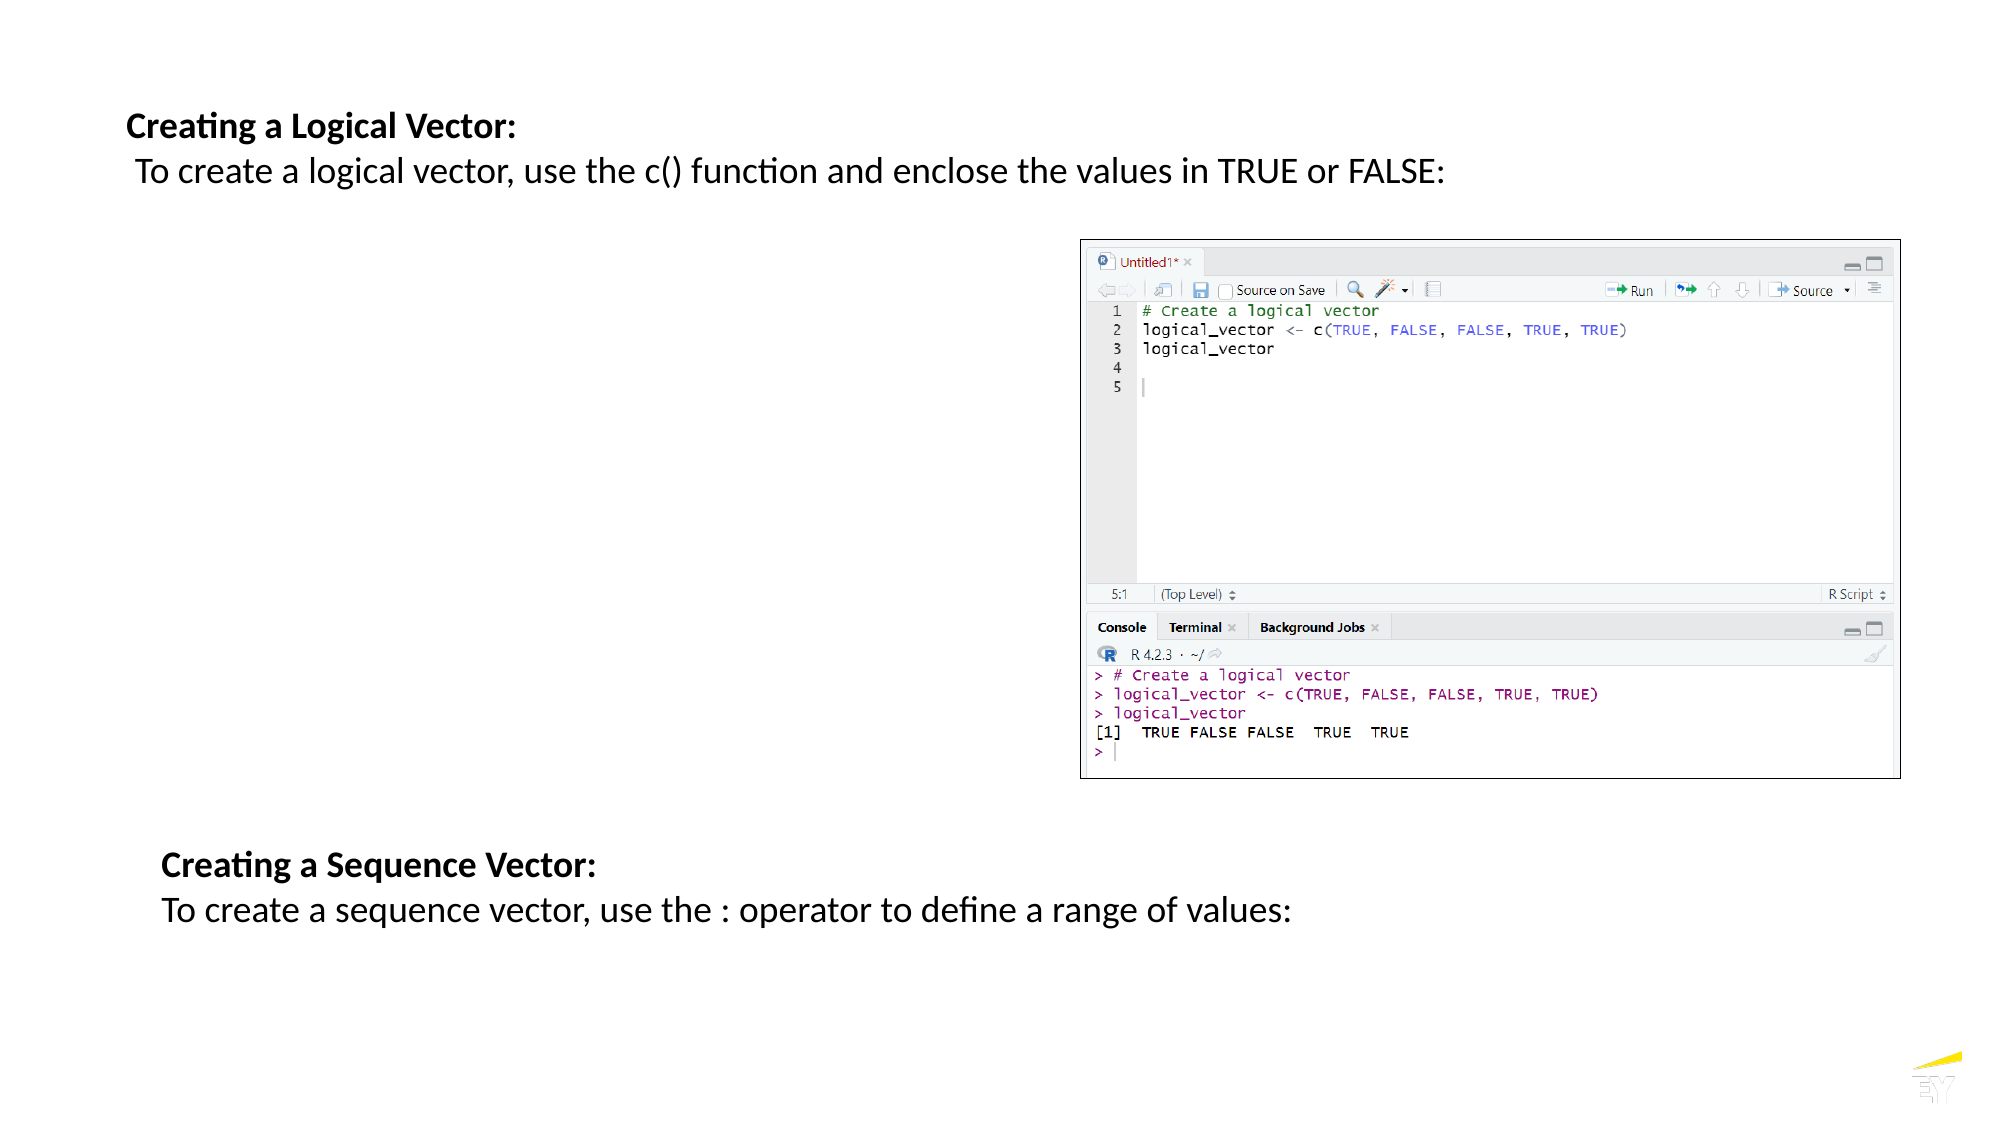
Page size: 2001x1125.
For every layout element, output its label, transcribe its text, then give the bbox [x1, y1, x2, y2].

picture [1080, 239, 1901, 779]
picture [1912, 1051, 1962, 1103]
text_box Creating a Logical Vector: To create a logical vector, use the c() function and enclose the values in TRUE or FALSE: [111, 93, 1729, 199]
text_box Creating a Sequence Vector: To create a sequence vector, use the : operator to define a range of values: [146, 832, 1932, 938]
